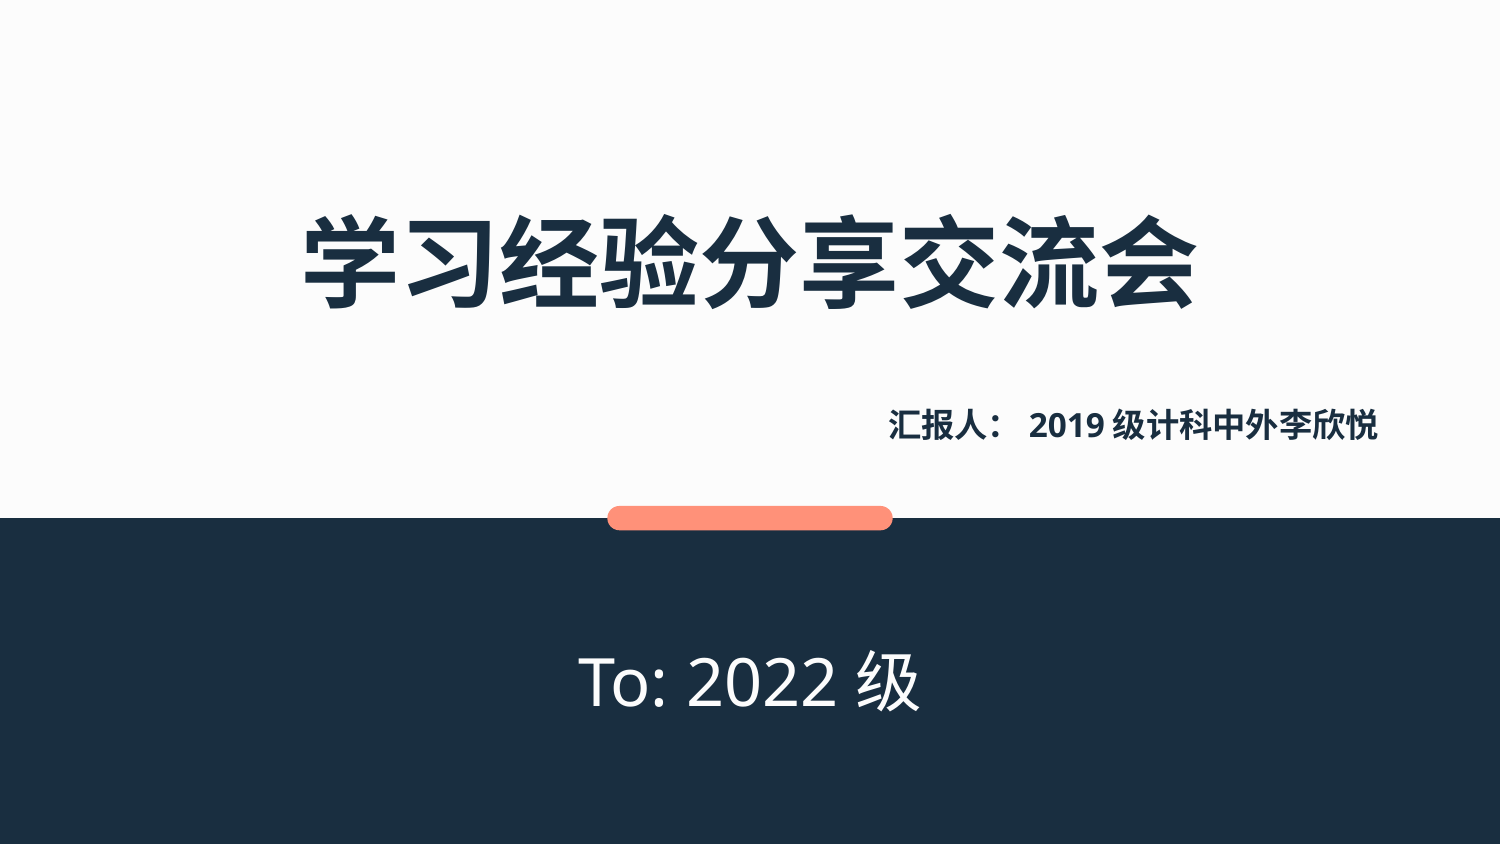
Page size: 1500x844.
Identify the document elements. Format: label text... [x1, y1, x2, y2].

subtitle To: 2022级 [445, 581, 1054, 778]
text_box 汇报人：2019级计科中外李欣悦 [873, 396, 1417, 452]
title 学习经验分享交流会 [136, 126, 1364, 395]
